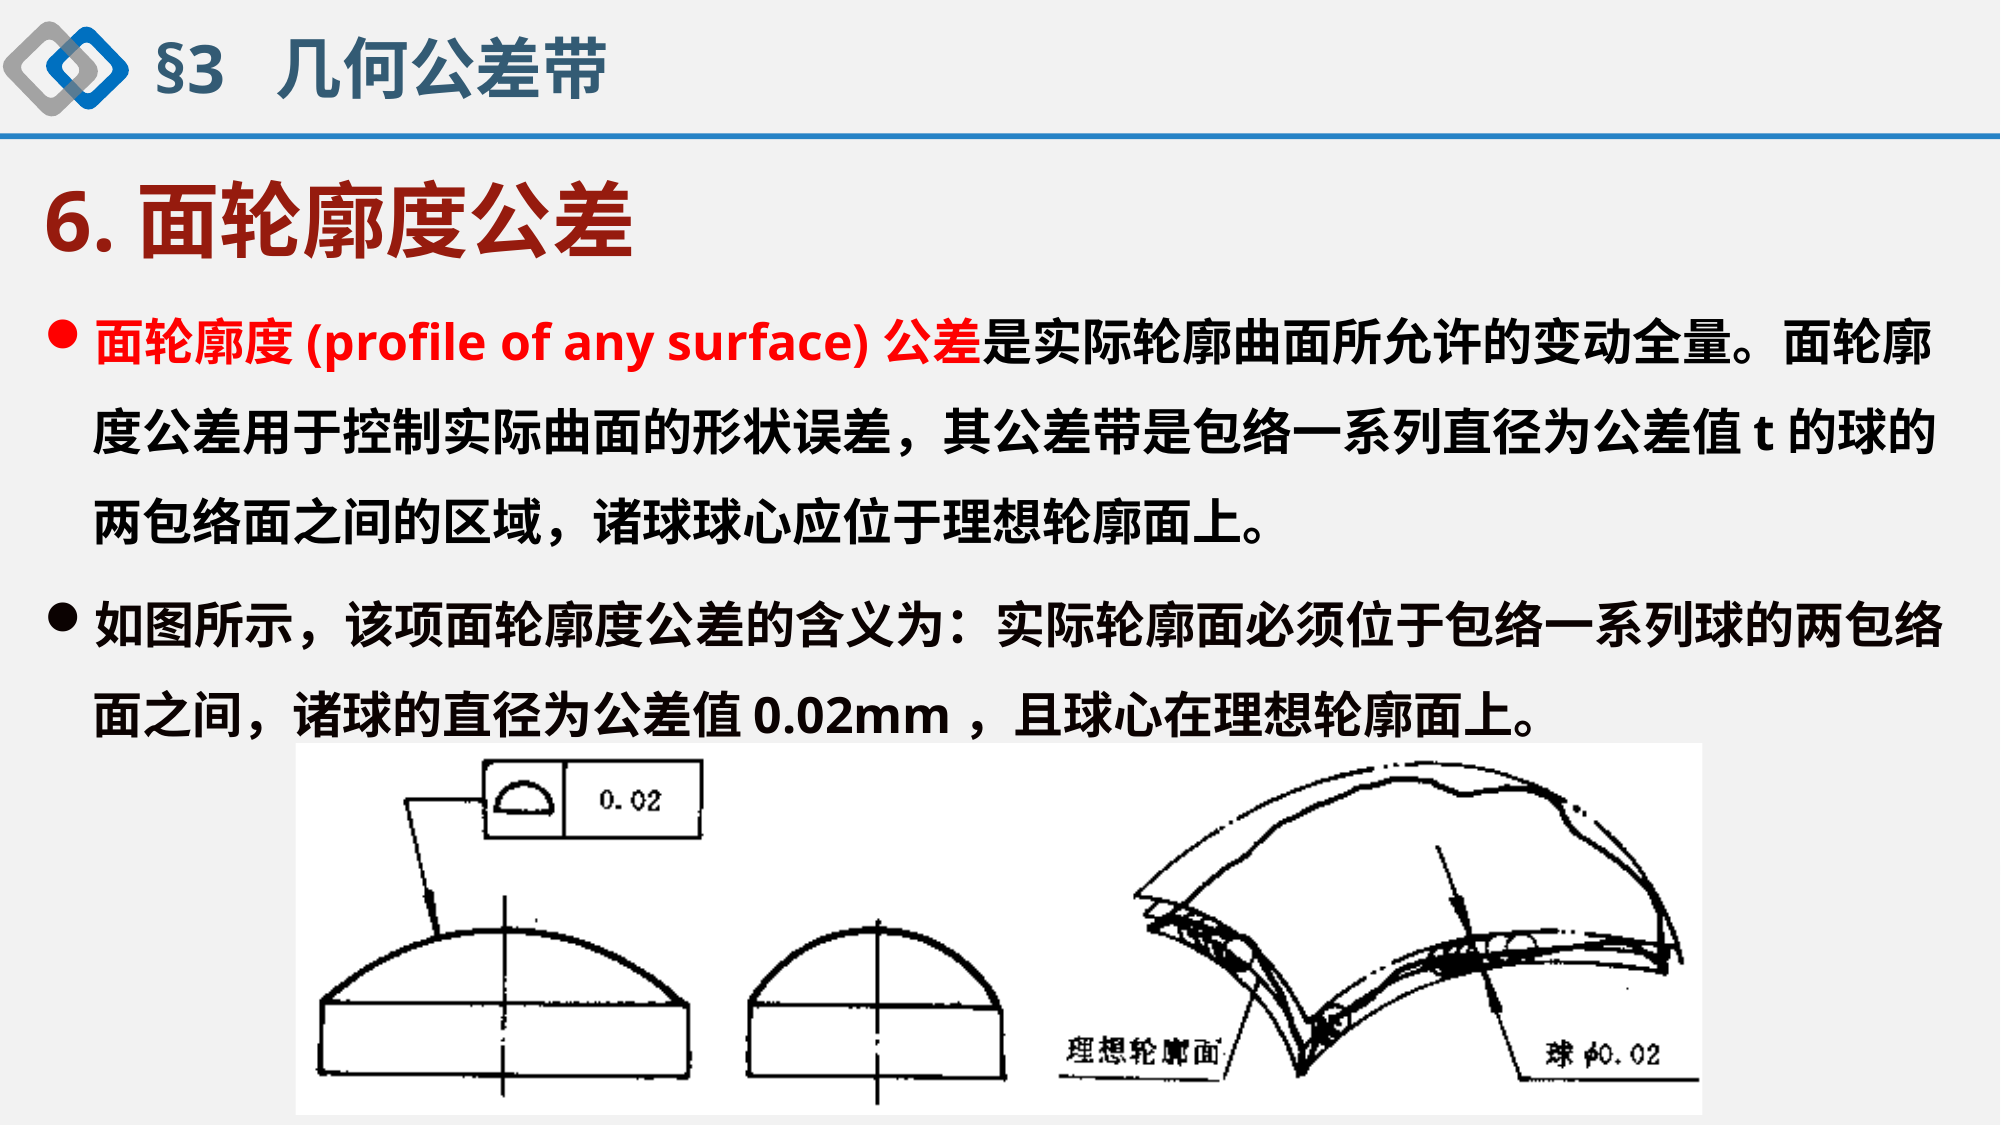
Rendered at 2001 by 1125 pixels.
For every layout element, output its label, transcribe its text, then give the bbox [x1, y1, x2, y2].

picture [295, 742, 1703, 1116]
text_box §3 几何公差带 [139, 18, 1510, 115]
text_box 6.面轮廓度公差 面轮廓度(profile of any surface)公差是实际轮廓曲面所允许的变动全量。面轮廓度公差用于控制实际曲面的形状误差，其公差带是包络一系列直径为公差值t的球的两包络面之间的区域，诸球球心应位于理想轮廓面上。 如图所示，该项面轮廓度公差的含义为：实际轮廓面必须位于包络一系列球的两包络面之间，诸球的直径为公差值0.02mm，且球心在理想轮廓面上。 [29, 160, 1971, 1020]
text_box [22, 672, 935, 1045]
